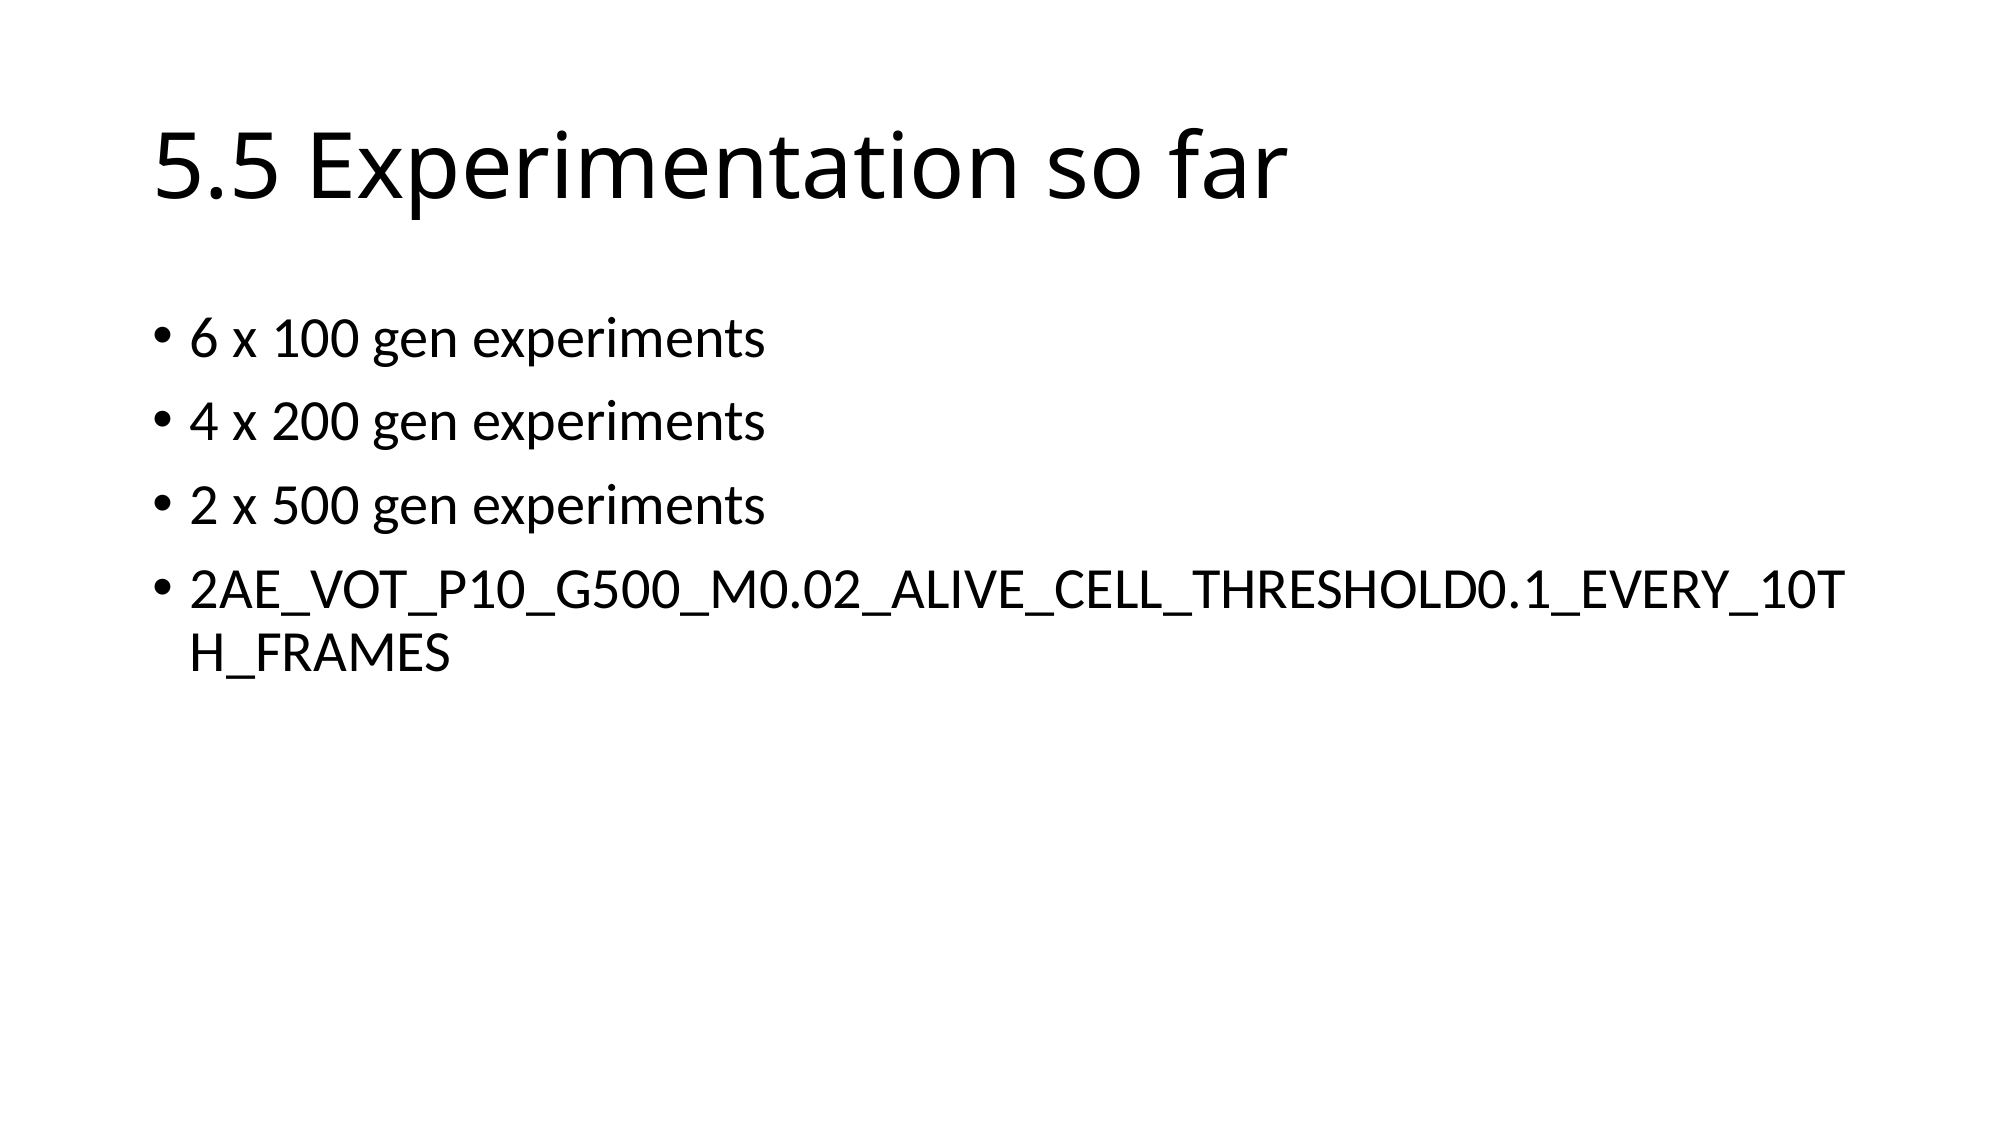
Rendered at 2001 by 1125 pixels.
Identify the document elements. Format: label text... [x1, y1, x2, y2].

title 5.5 Experimentation so far [137, 59, 1863, 278]
list 6 x 100 gen experiments 4 x 200 gen experiments 2 x 500 gen experiments 2AE_VOT_P10_G500_M0.02_ALIVE_CELL_THRESHOLD0.1_EVERY_10TH_FRAMES [137, 299, 1863, 1014]
